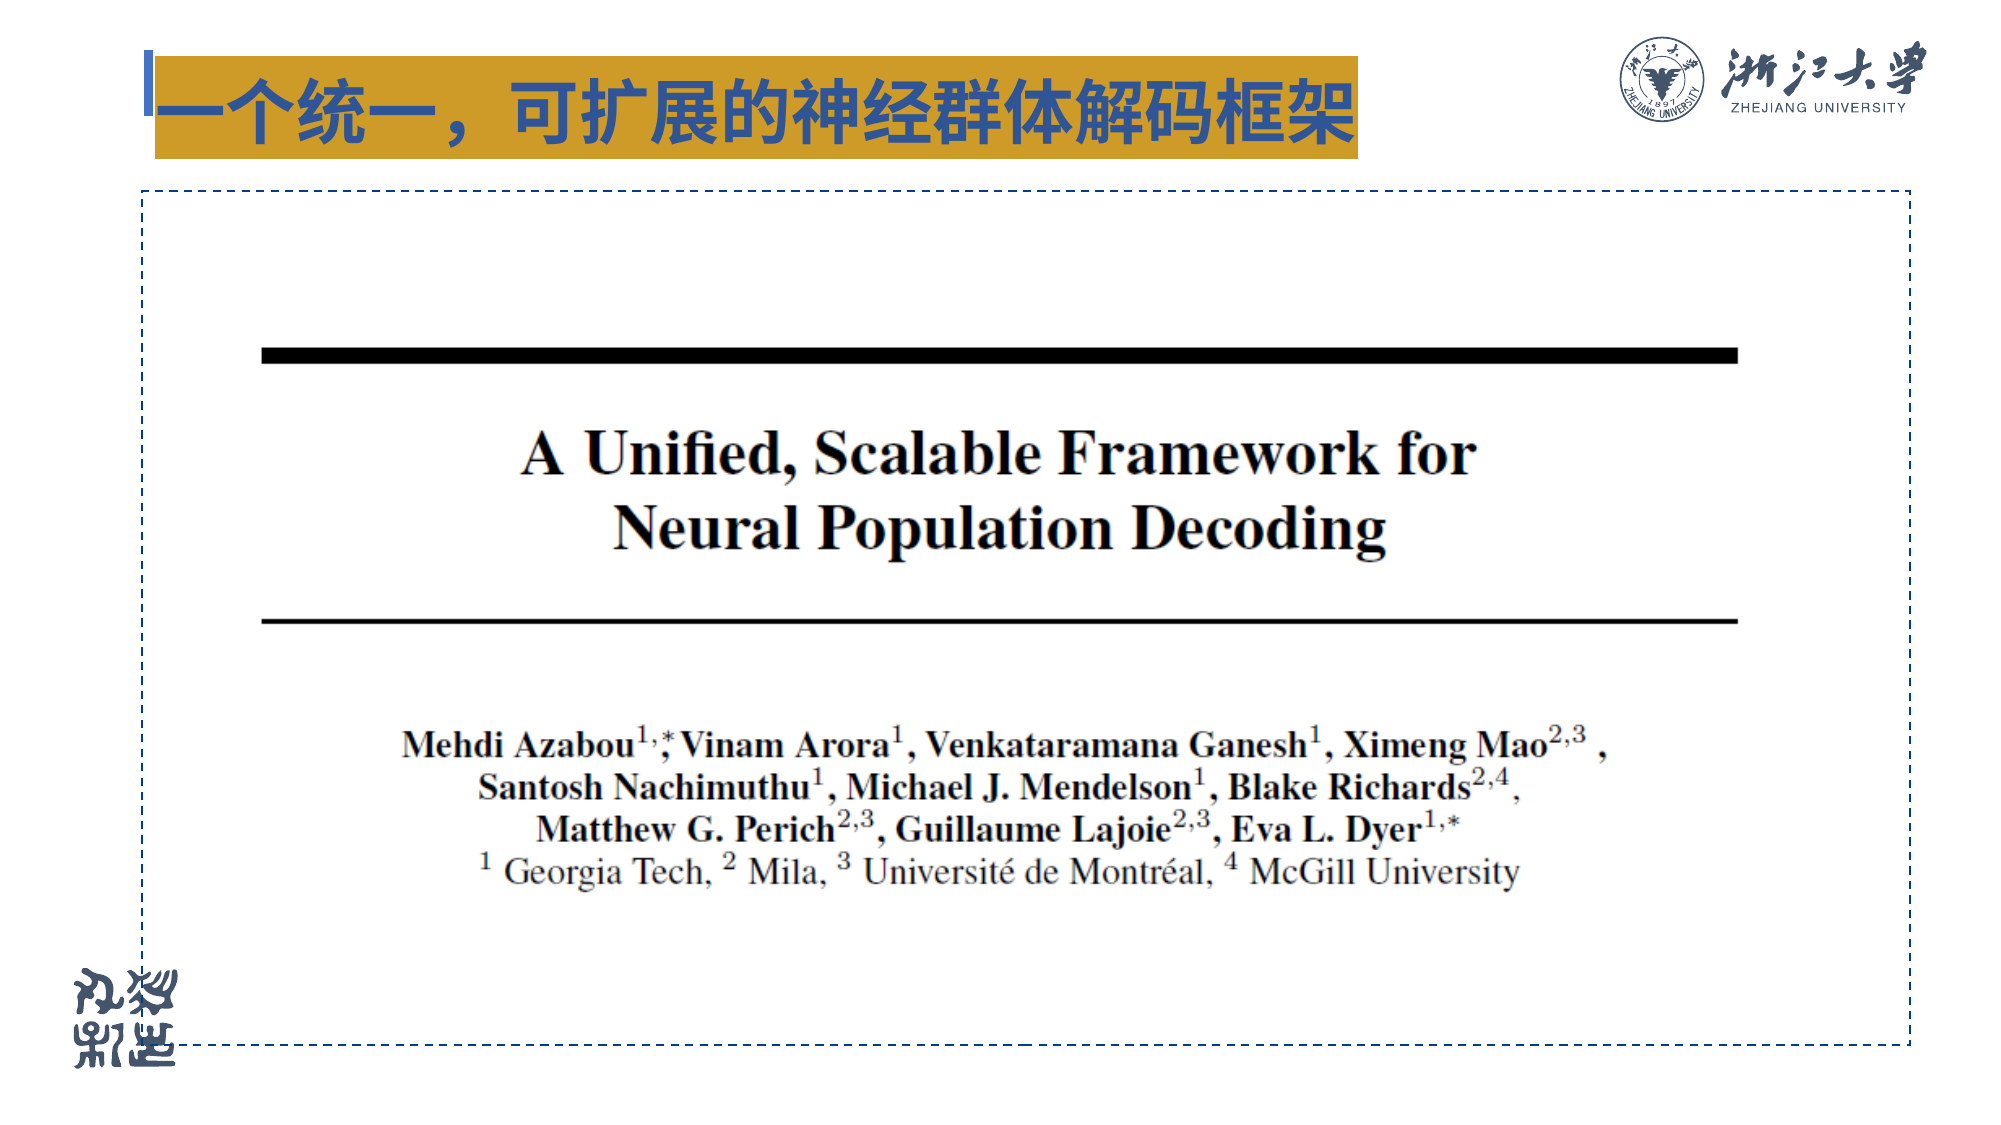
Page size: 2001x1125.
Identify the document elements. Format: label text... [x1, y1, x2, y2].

text_box [141, 190, 1911, 1046]
text_box 一个统一，可扩展的神经群体解码框架 [139, 48, 1614, 184]
picture [223, 317, 1858, 919]
text_box [76, 200, 1858, 935]
